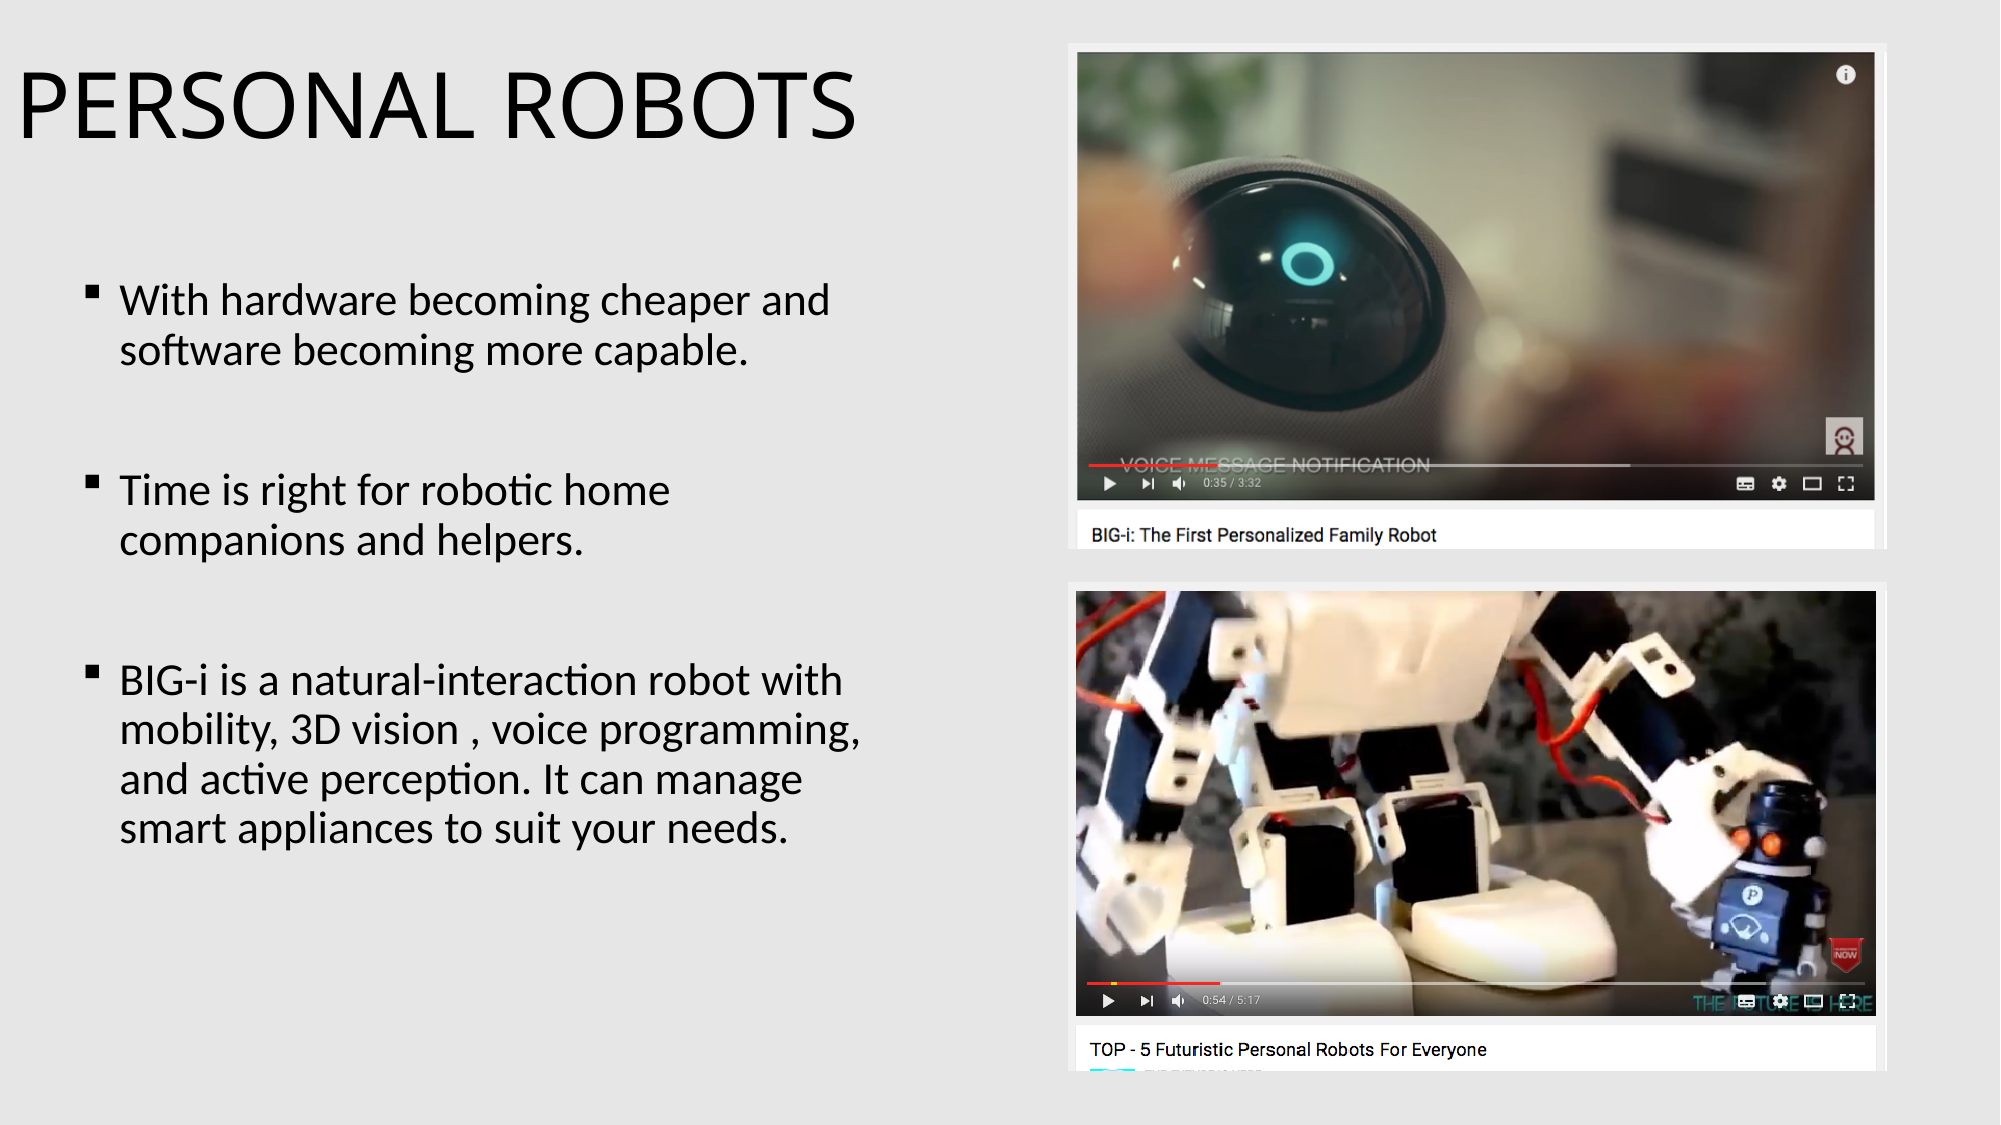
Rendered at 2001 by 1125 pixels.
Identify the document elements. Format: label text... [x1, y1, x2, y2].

picture [1068, 43, 1887, 549]
picture [1068, 581, 1887, 1071]
list With hardware becoming cheaper and software becoming more capable. Time is right for robotic home companions and helpers. BIG-i is a natural-interaction robot with mobility, 3D vision , voice programming, and active perception. It can manage smart appliances to suit your needs. [66, 268, 910, 983]
title PERSONAL ROBOTS [0, 0, 1725, 218]
